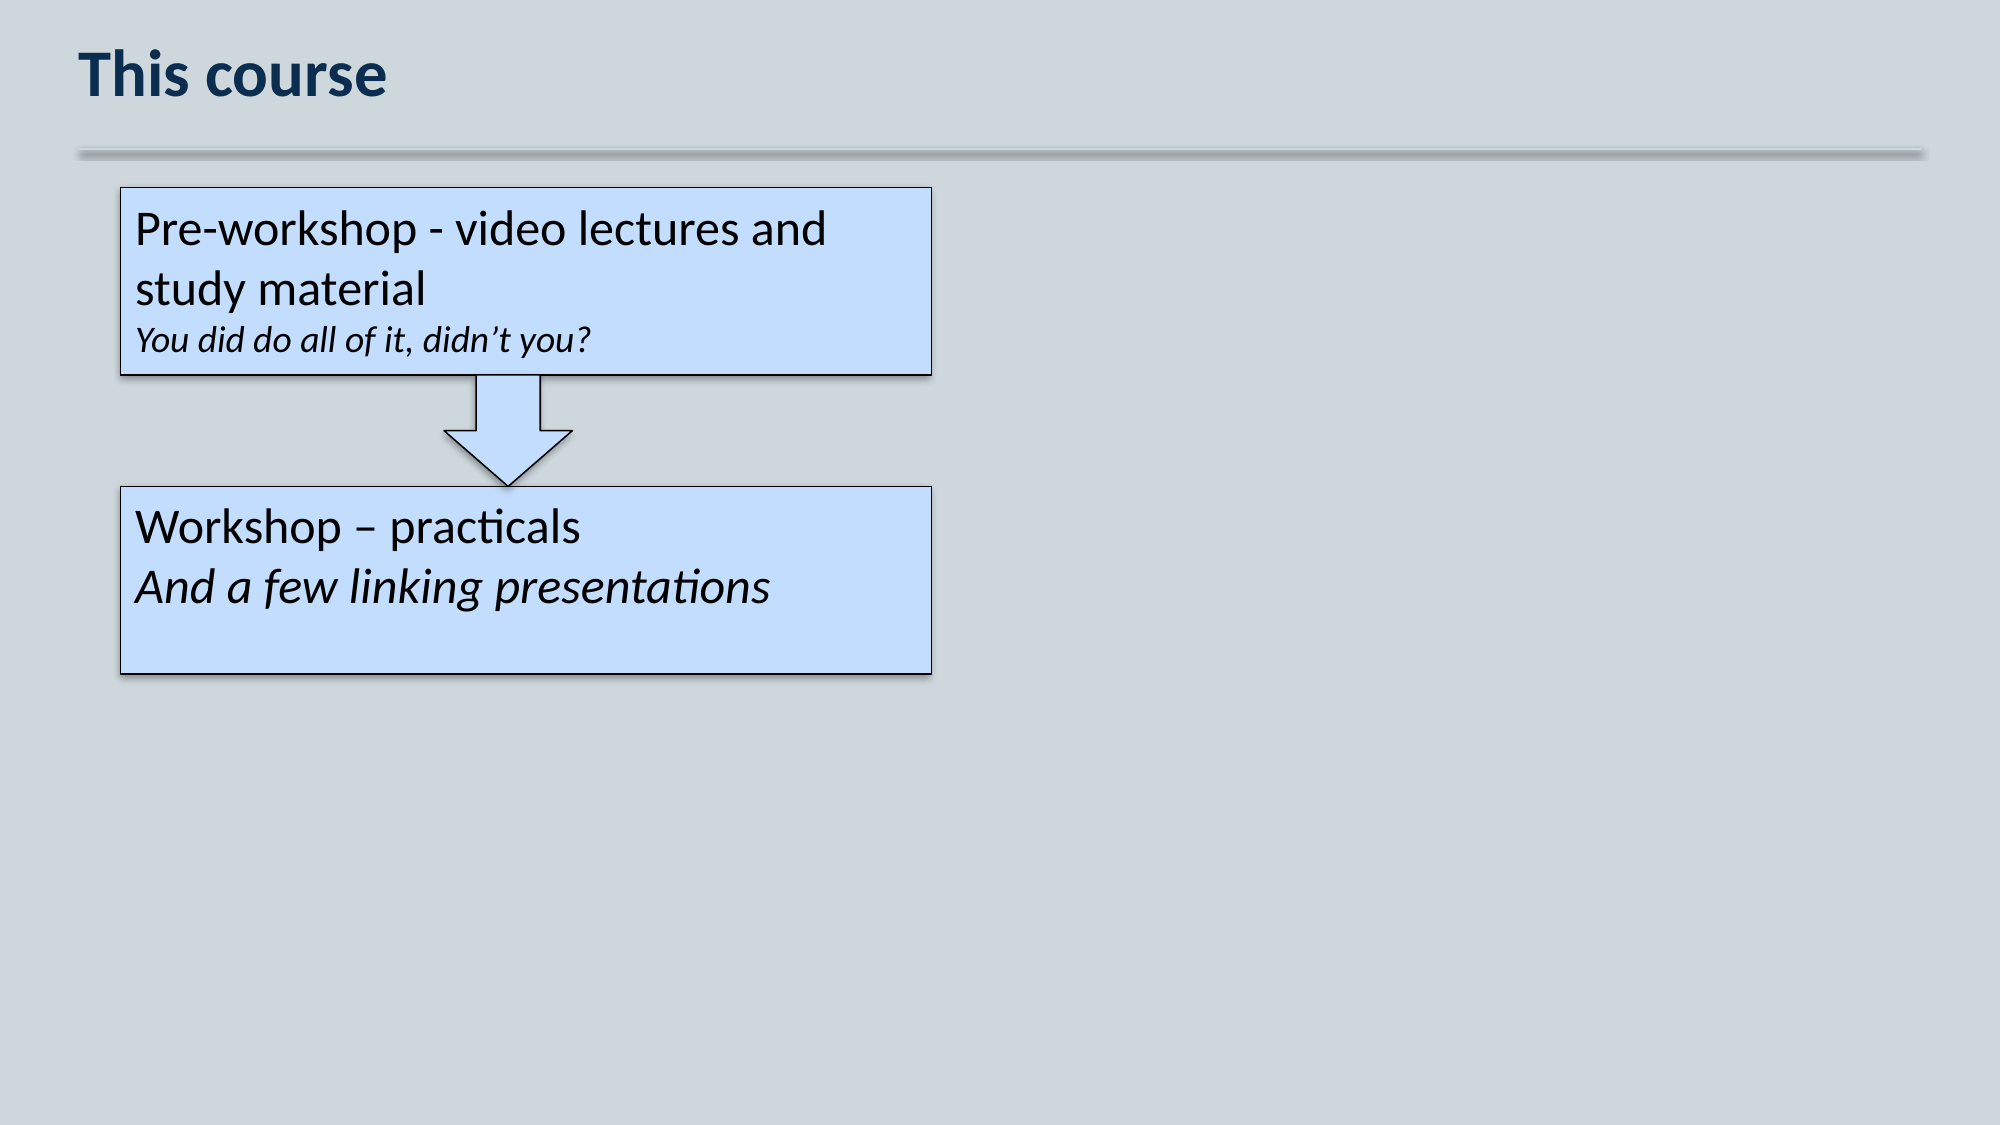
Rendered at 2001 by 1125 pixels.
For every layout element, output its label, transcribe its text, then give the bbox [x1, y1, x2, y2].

title This course [78, 29, 1922, 148]
text_box [443, 374, 574, 488]
text_box Pre-workshop - video lectures and study material You did do all of it, didn’t you? [120, 187, 932, 376]
text_box Workshop – practicals And a few linking presentations [120, 486, 932, 675]
